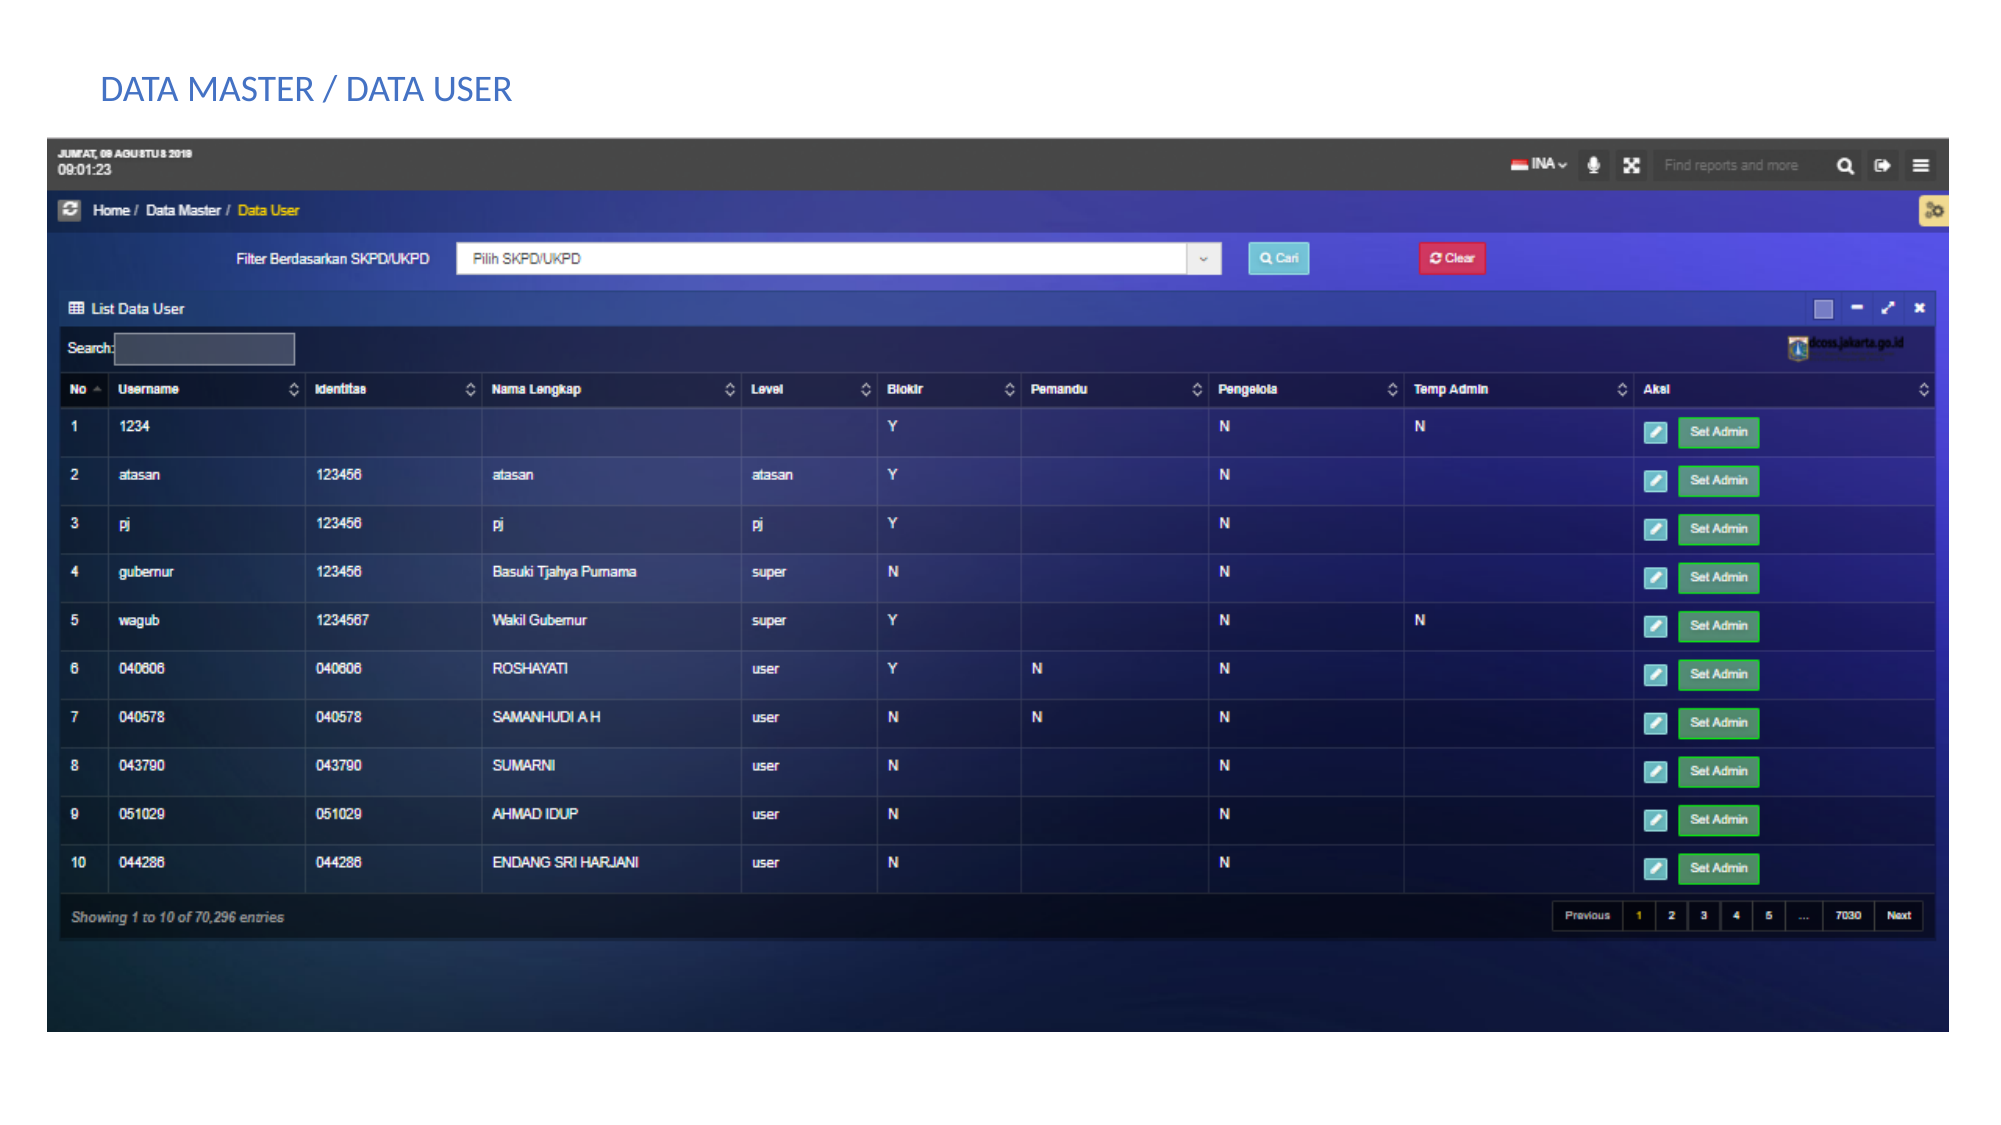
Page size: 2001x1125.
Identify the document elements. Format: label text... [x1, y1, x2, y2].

picture [47, 136, 1949, 1032]
text_box DATA MASTER / DATA USER [85, 56, 1746, 117]
